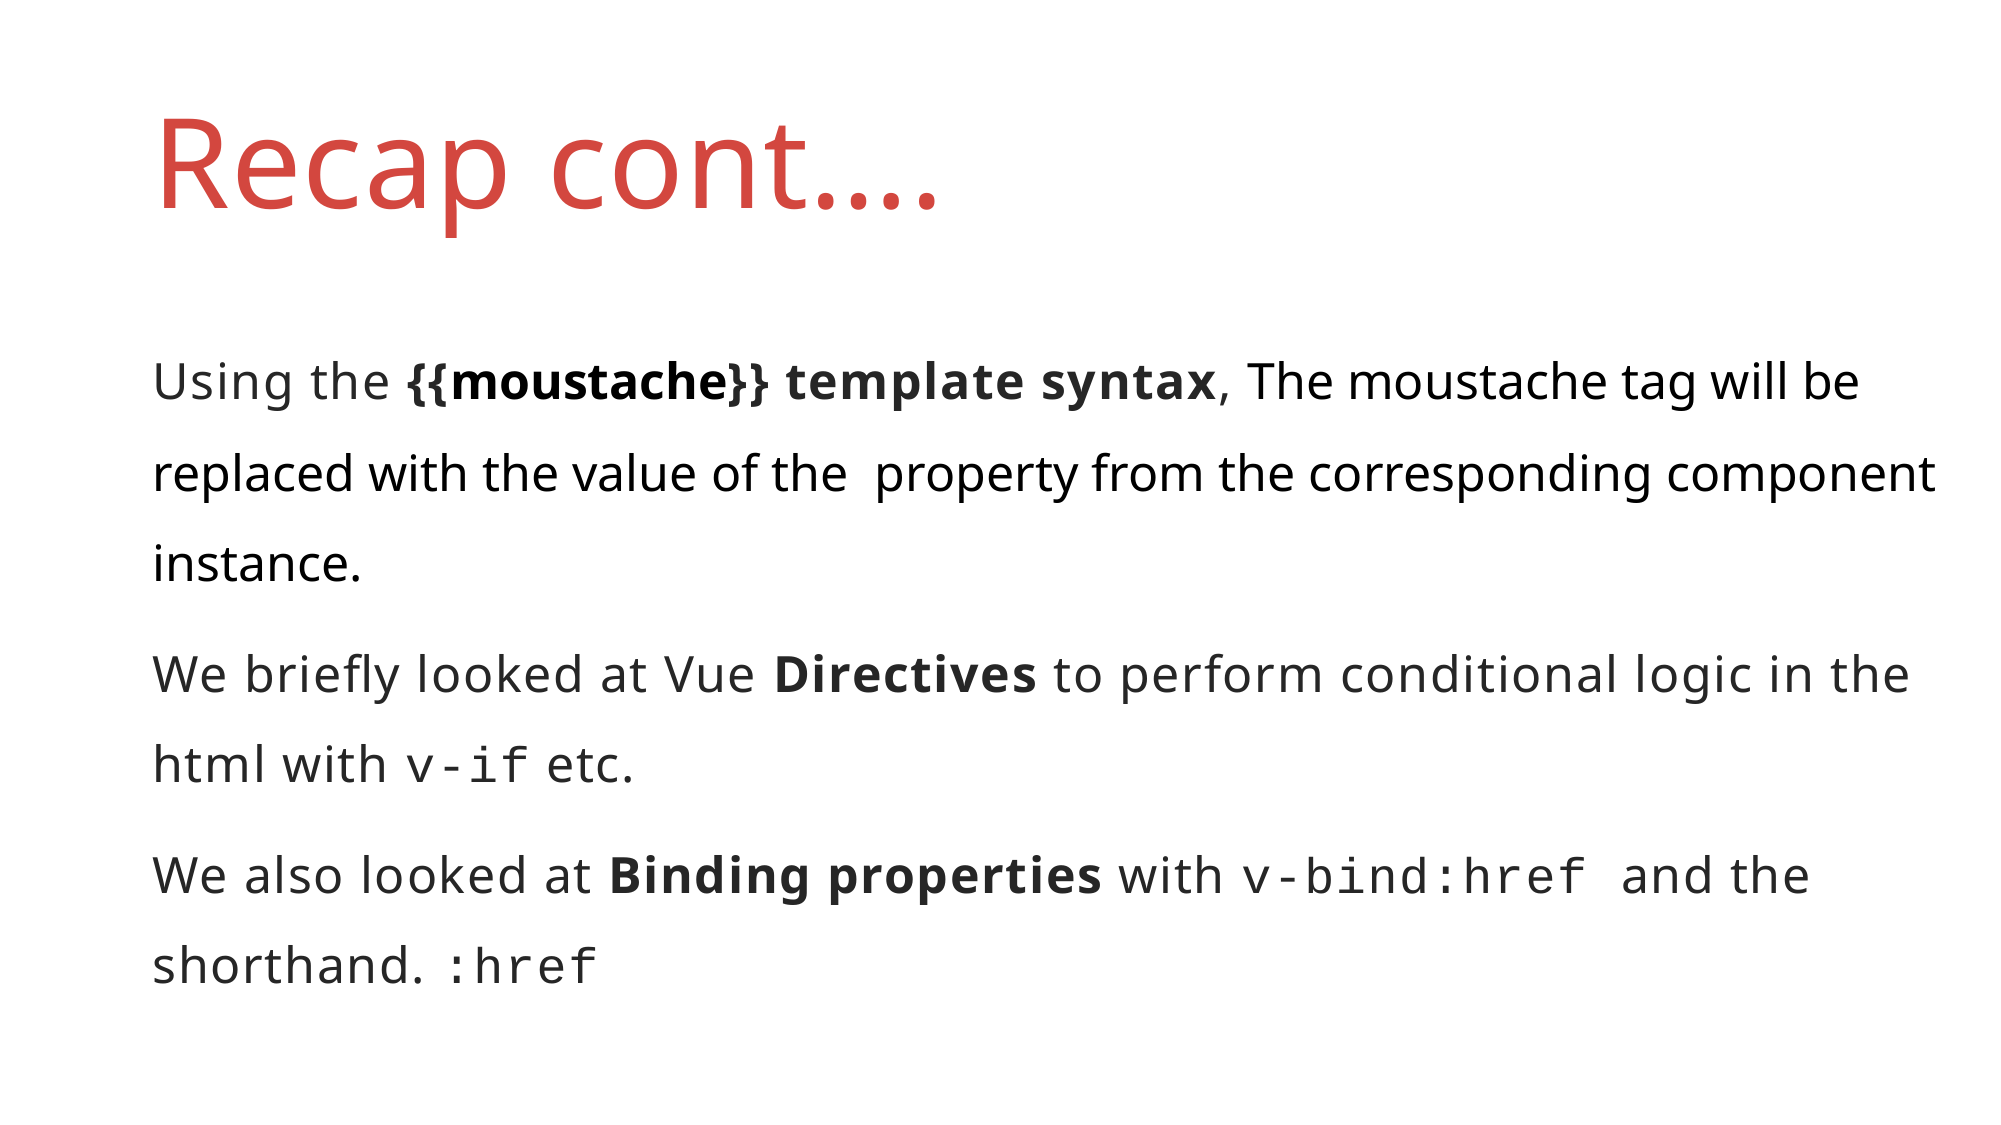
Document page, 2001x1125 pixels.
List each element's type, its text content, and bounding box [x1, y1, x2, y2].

title Recap cont…. [137, 59, 1863, 278]
list Using the {{moustache}} template syntax, The moustache tag will be replaced with the value of the property from the corresponding component instance. We briefly looked at Vue Directives to perform conditional logic in the html with v-if etc. We also looked at Binding properties with v-bind:href and the shorthand. :href [137, 299, 1973, 1014]
